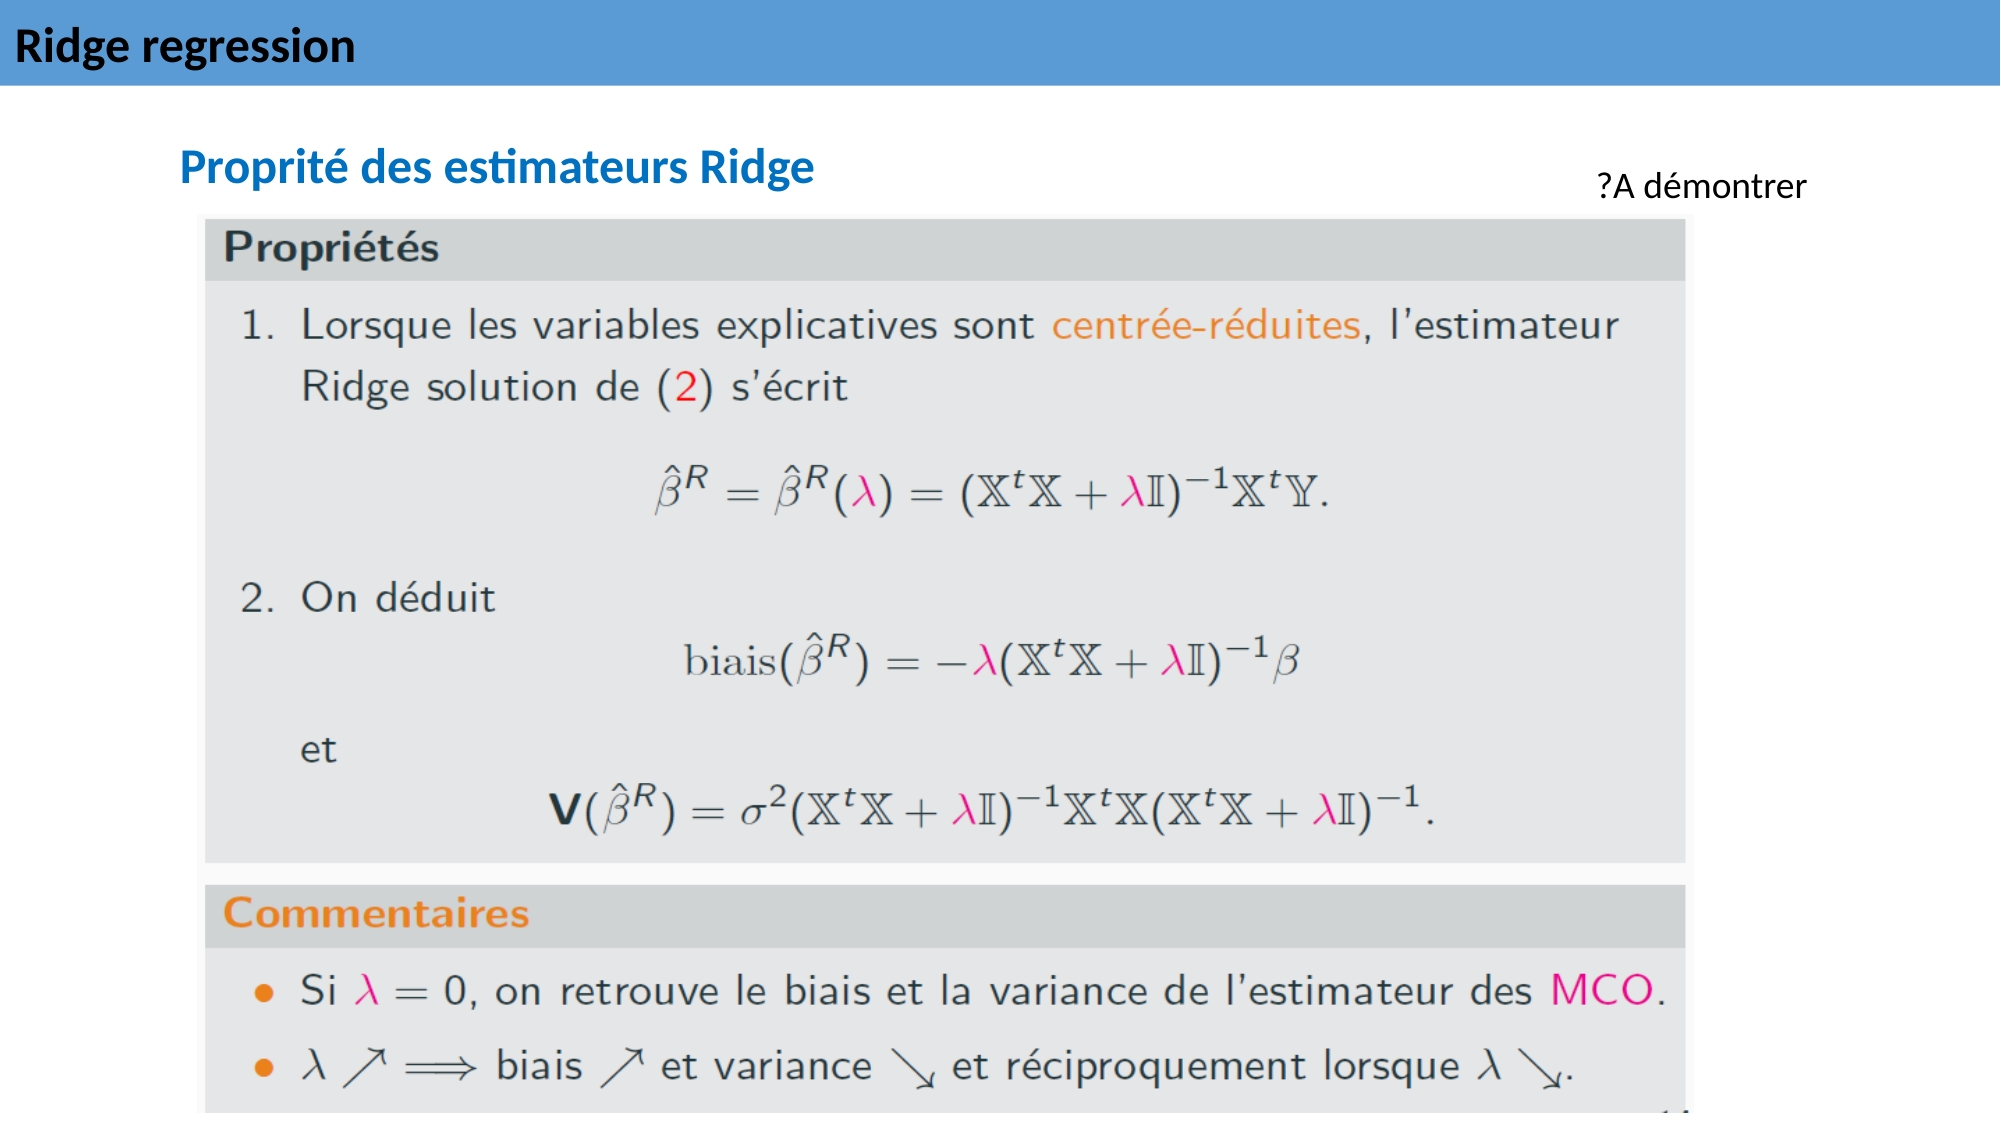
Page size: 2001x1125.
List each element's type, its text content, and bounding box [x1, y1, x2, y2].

text_box Ridge regression [0, 0, 2000, 87]
text_box Proprité des estimateurs Ridge [165, 126, 1062, 202]
text_box ?A démontrer [1581, 153, 1839, 214]
picture [197, 214, 1694, 1113]
